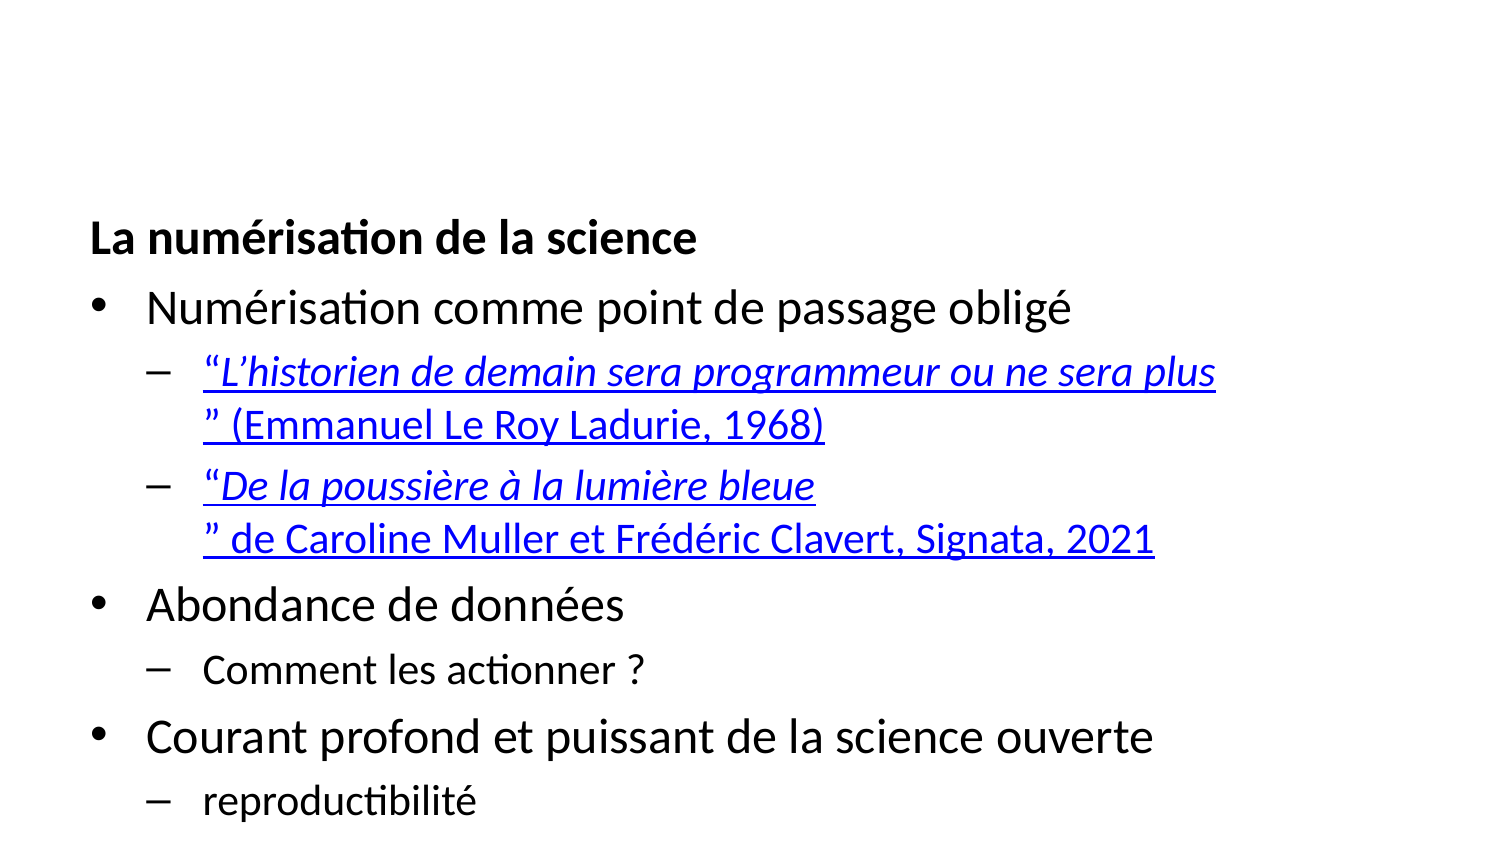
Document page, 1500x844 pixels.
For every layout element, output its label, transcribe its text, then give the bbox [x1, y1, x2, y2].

list La numérisation de la science Numérisation comme point de passage obligé “L’historien de demain sera programmeur ou ne sera plus” (Emmanuel Le Roy Ladurie, 1968) “De la poussière à la lumière bleue” de Caroline Muller et Frédéric Clavert, Signata, 2021 Abondance de données Comment les actionner ? Courant profond et puissant de la science ouverte reproductibilité Nouvelles méthodes & terrains en SHS [75, 196, 1425, 754]
